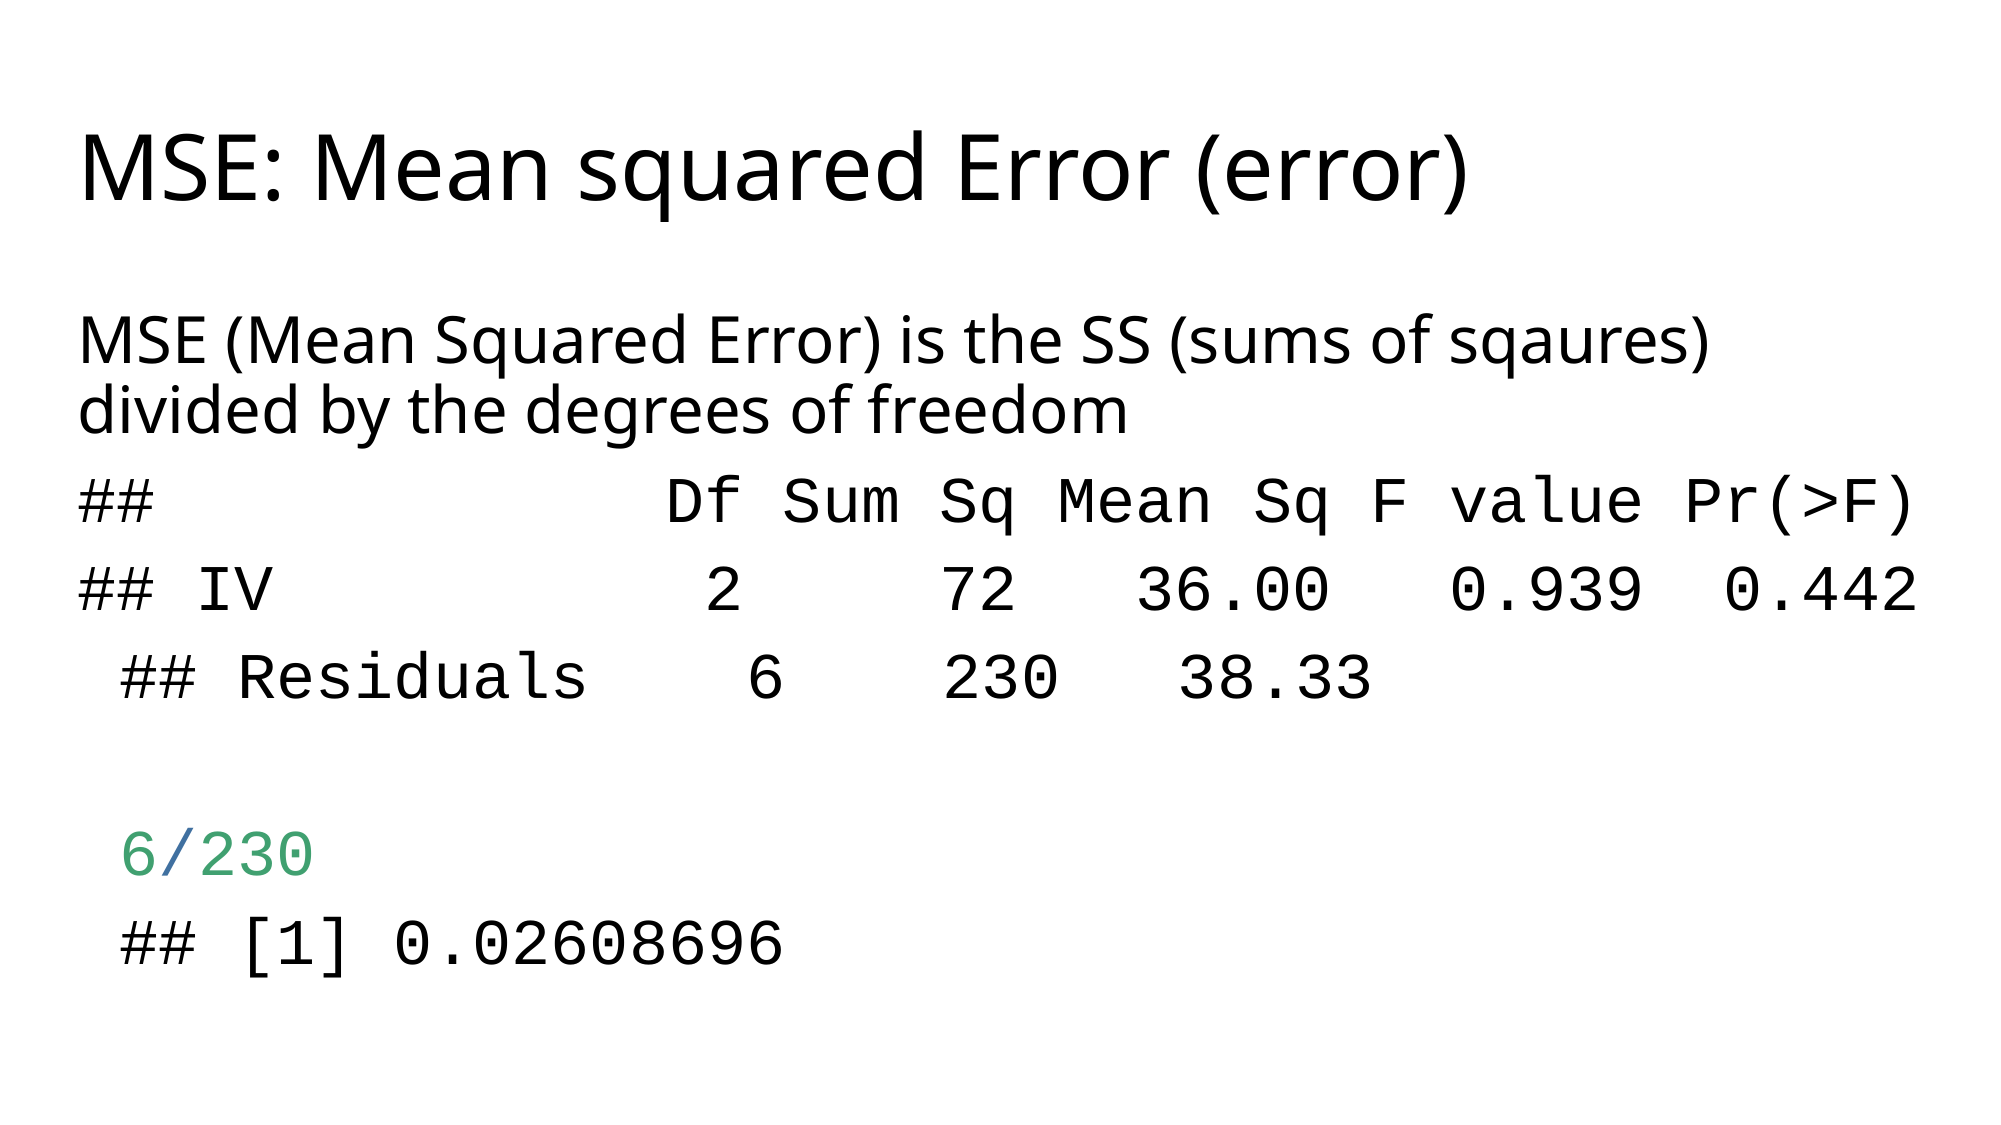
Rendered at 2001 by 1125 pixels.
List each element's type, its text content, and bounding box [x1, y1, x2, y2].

title MSE: Mean squared Error (error) [62, 62, 1938, 280]
